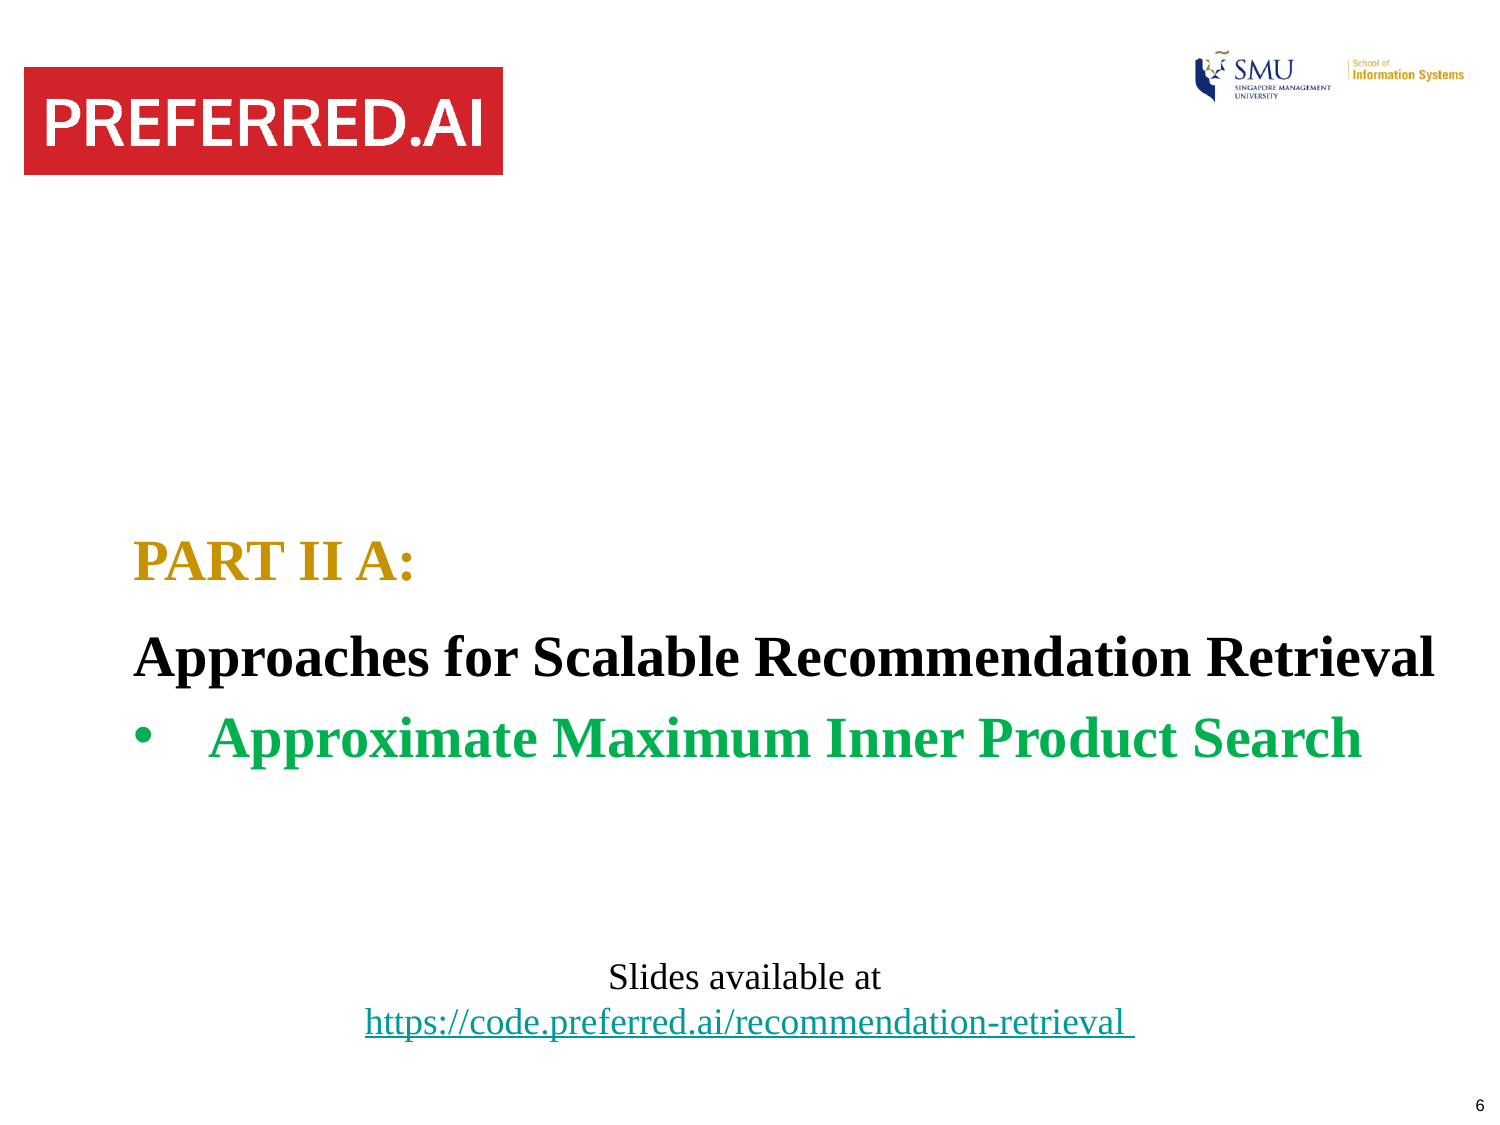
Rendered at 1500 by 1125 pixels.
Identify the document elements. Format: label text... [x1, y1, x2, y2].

text_box Slides available at https://code.preferred.ai/recommendation-retrieval [349, 944, 1150, 1049]
slide_number 6 [1287, 1087, 1500, 1125]
picture [24, 67, 504, 176]
picture [1175, 29, 1484, 122]
list Approaches for Scalable Recommendation Retrieval Approximate Maximum Inner Product Search [118, 610, 1463, 866]
title Part II A: [118, 514, 1394, 601]
